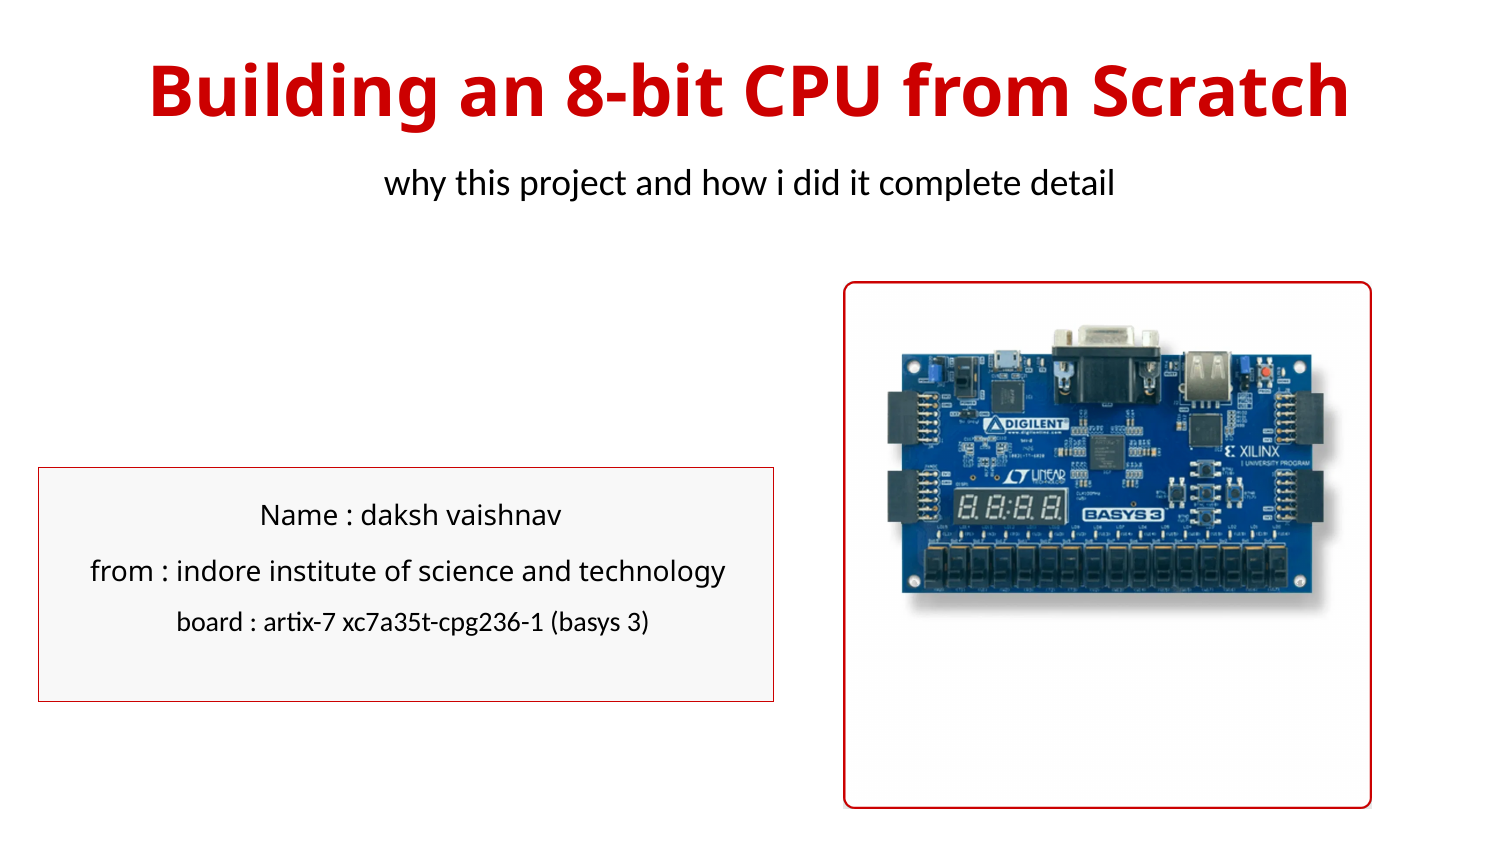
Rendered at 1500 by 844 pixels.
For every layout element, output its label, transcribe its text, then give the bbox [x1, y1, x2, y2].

text_box Building an 8-bit CPU from Scratch [147, 45, 1353, 131]
text_box Name : daksh vaishnav [244, 490, 582, 539]
text_box why this project and how i did it complete detail [383, 157, 1117, 203]
text_box from : indore institute of science and technology [75, 546, 806, 604]
picture [843, 281, 1372, 809]
text_box board : artix-7 xc7a35t-cpg236-1 (basys 3) [176, 604, 651, 638]
text_box [38, 466, 774, 702]
